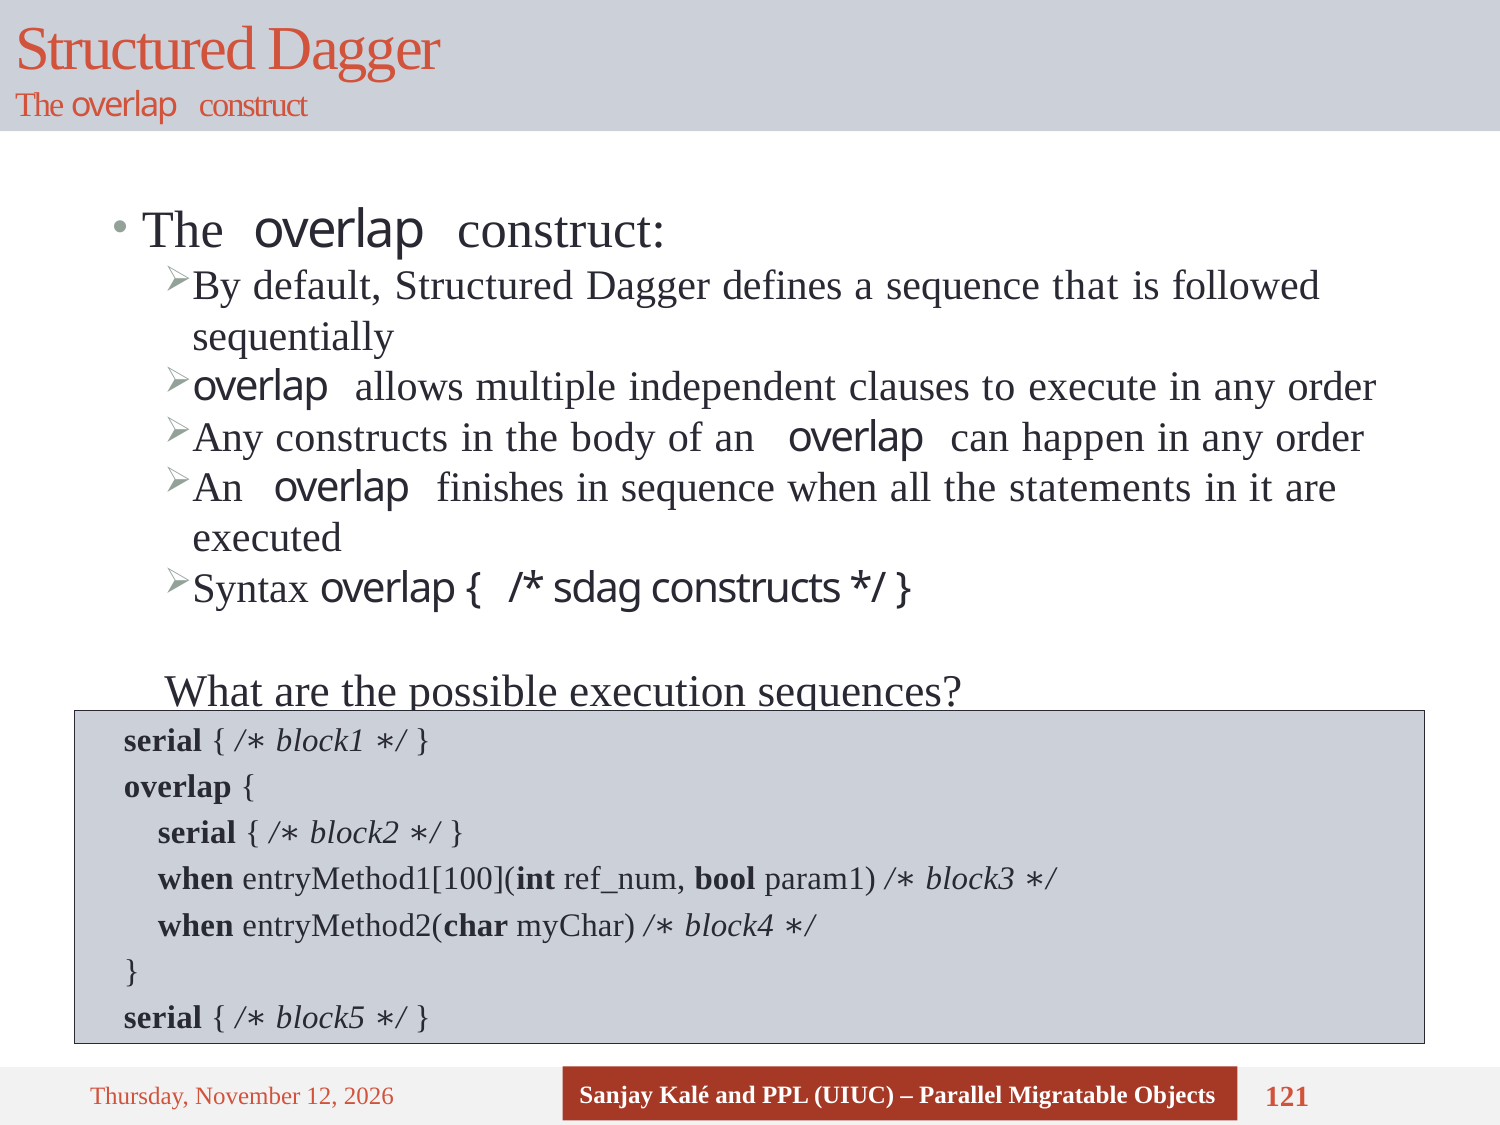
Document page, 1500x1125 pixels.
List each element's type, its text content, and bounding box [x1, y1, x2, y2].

title Structured Dagger The overlap construct [0, 0, 1500, 132]
text_box serial { /∗ block1 ∗/ } overlap { serial { /∗ block2 ∗/ } when entryMethod1[100](int ref_num, bool param1) /∗ block3 ∗/ when entryMethod2(char myChar) /∗ block4 ∗/ } serial { /∗ block5 ∗/ } [74, 710, 1425, 1044]
slide_number 121 [1250, 1067, 1425, 1122]
list The overlap construct: By default, Structured Dagger defines a sequence that is followed sequentially overlap allows multiple independent clauses to execute in any order Any constructs in the body of an overlap can happen in any order An overlap finishes in sequence when all the statements in it are executed Syntax overlap { /* sdag constructs */ } What are the possible execution sequences? [75, 187, 1425, 710]
footer Sanjay Kalé and PPL (UIUC) – Parallel Migratable Objects [562, 1066, 1238, 1121]
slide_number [75, 1067, 550, 1122]
